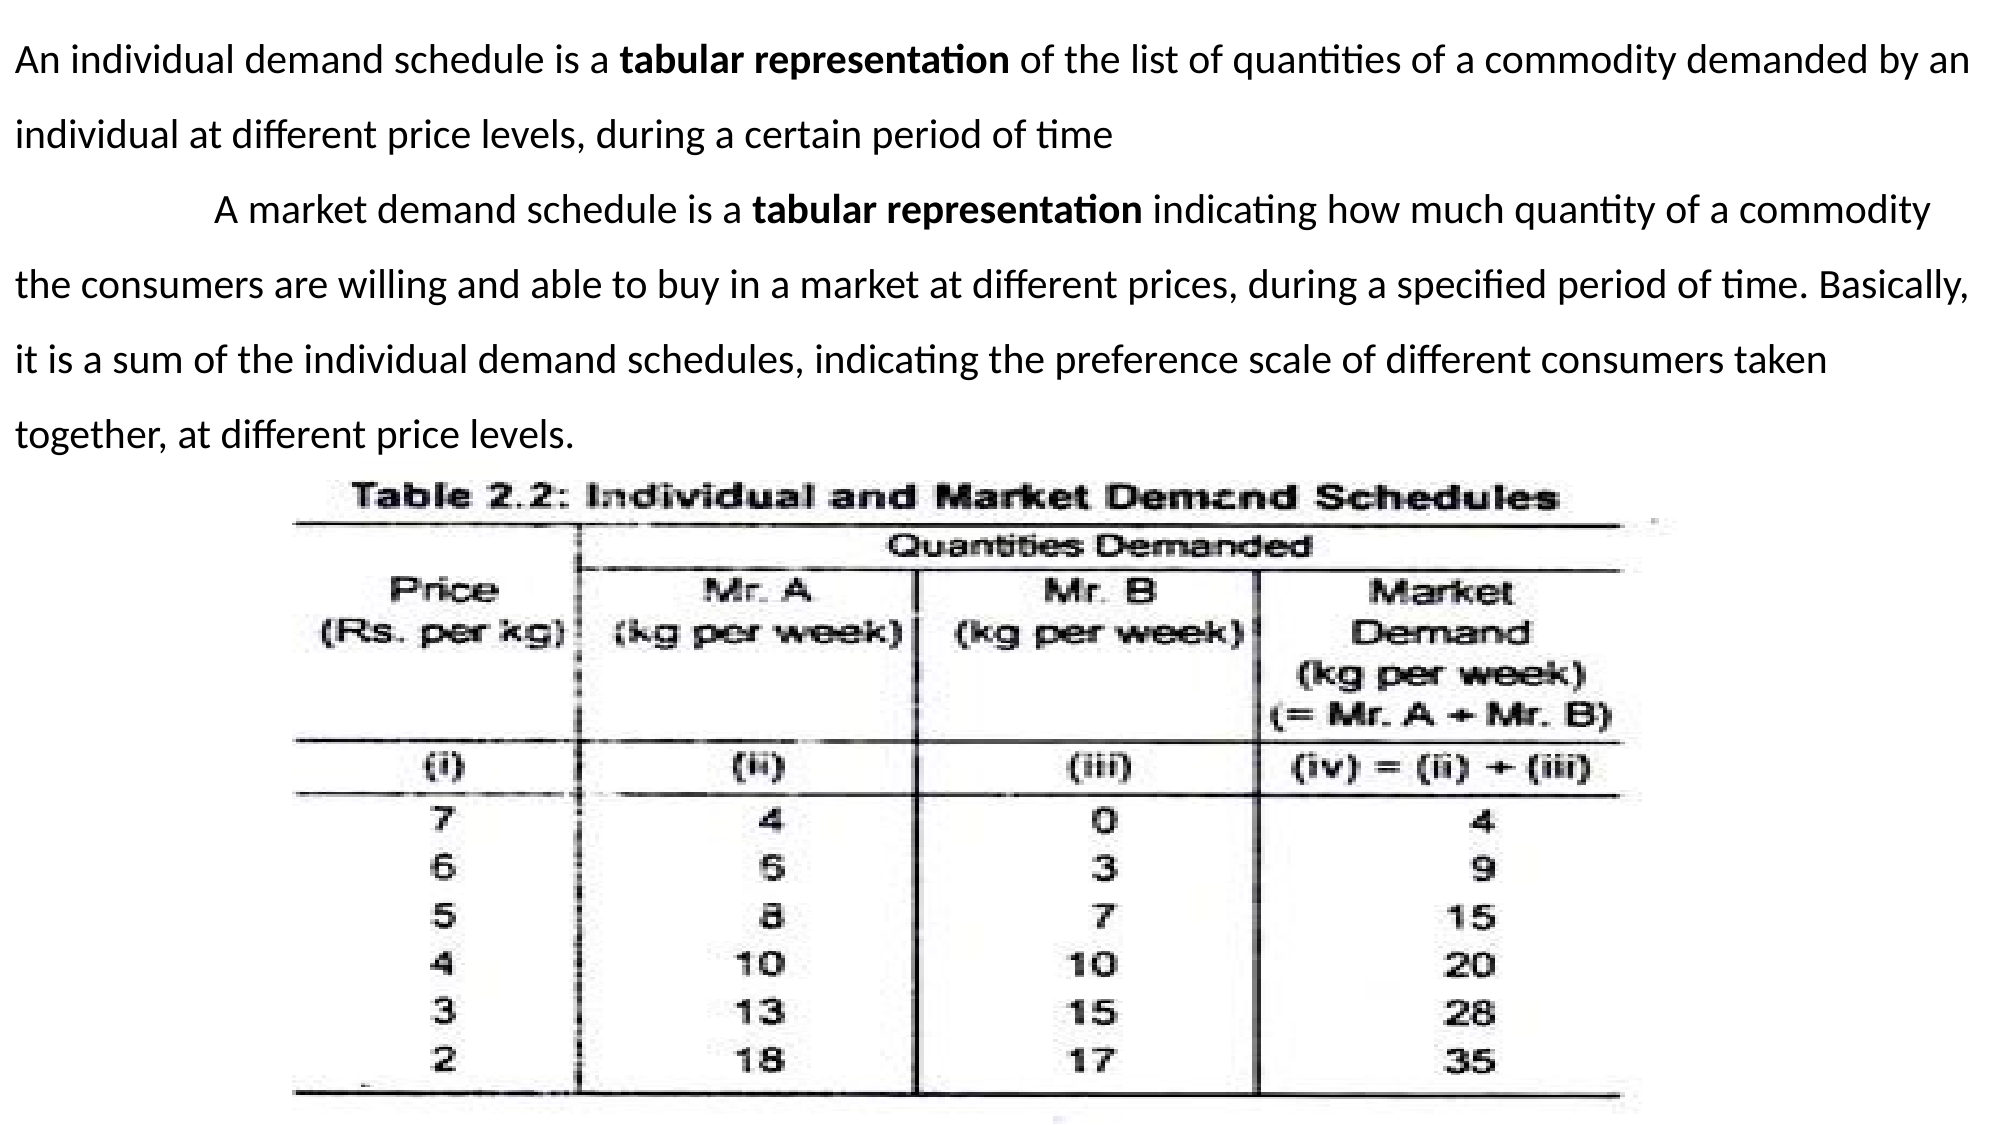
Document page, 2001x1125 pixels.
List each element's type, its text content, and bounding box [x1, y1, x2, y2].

picture [223, 461, 1677, 1124]
text_box An individual demand schedule is a tabular representation of the list of quantities of a commodity demanded by an individual at different price levels, during a certain period of time A market demand schedule is a tabular representation indicating how much quantity of a commodity the consumers are willing and able to buy in a market at different prices, during a specified period of time. Basically, it is a sum of the individual demand schedules, indicating the preference scale of different consumers taken together, at different price levels. [0, 0, 2000, 465]
